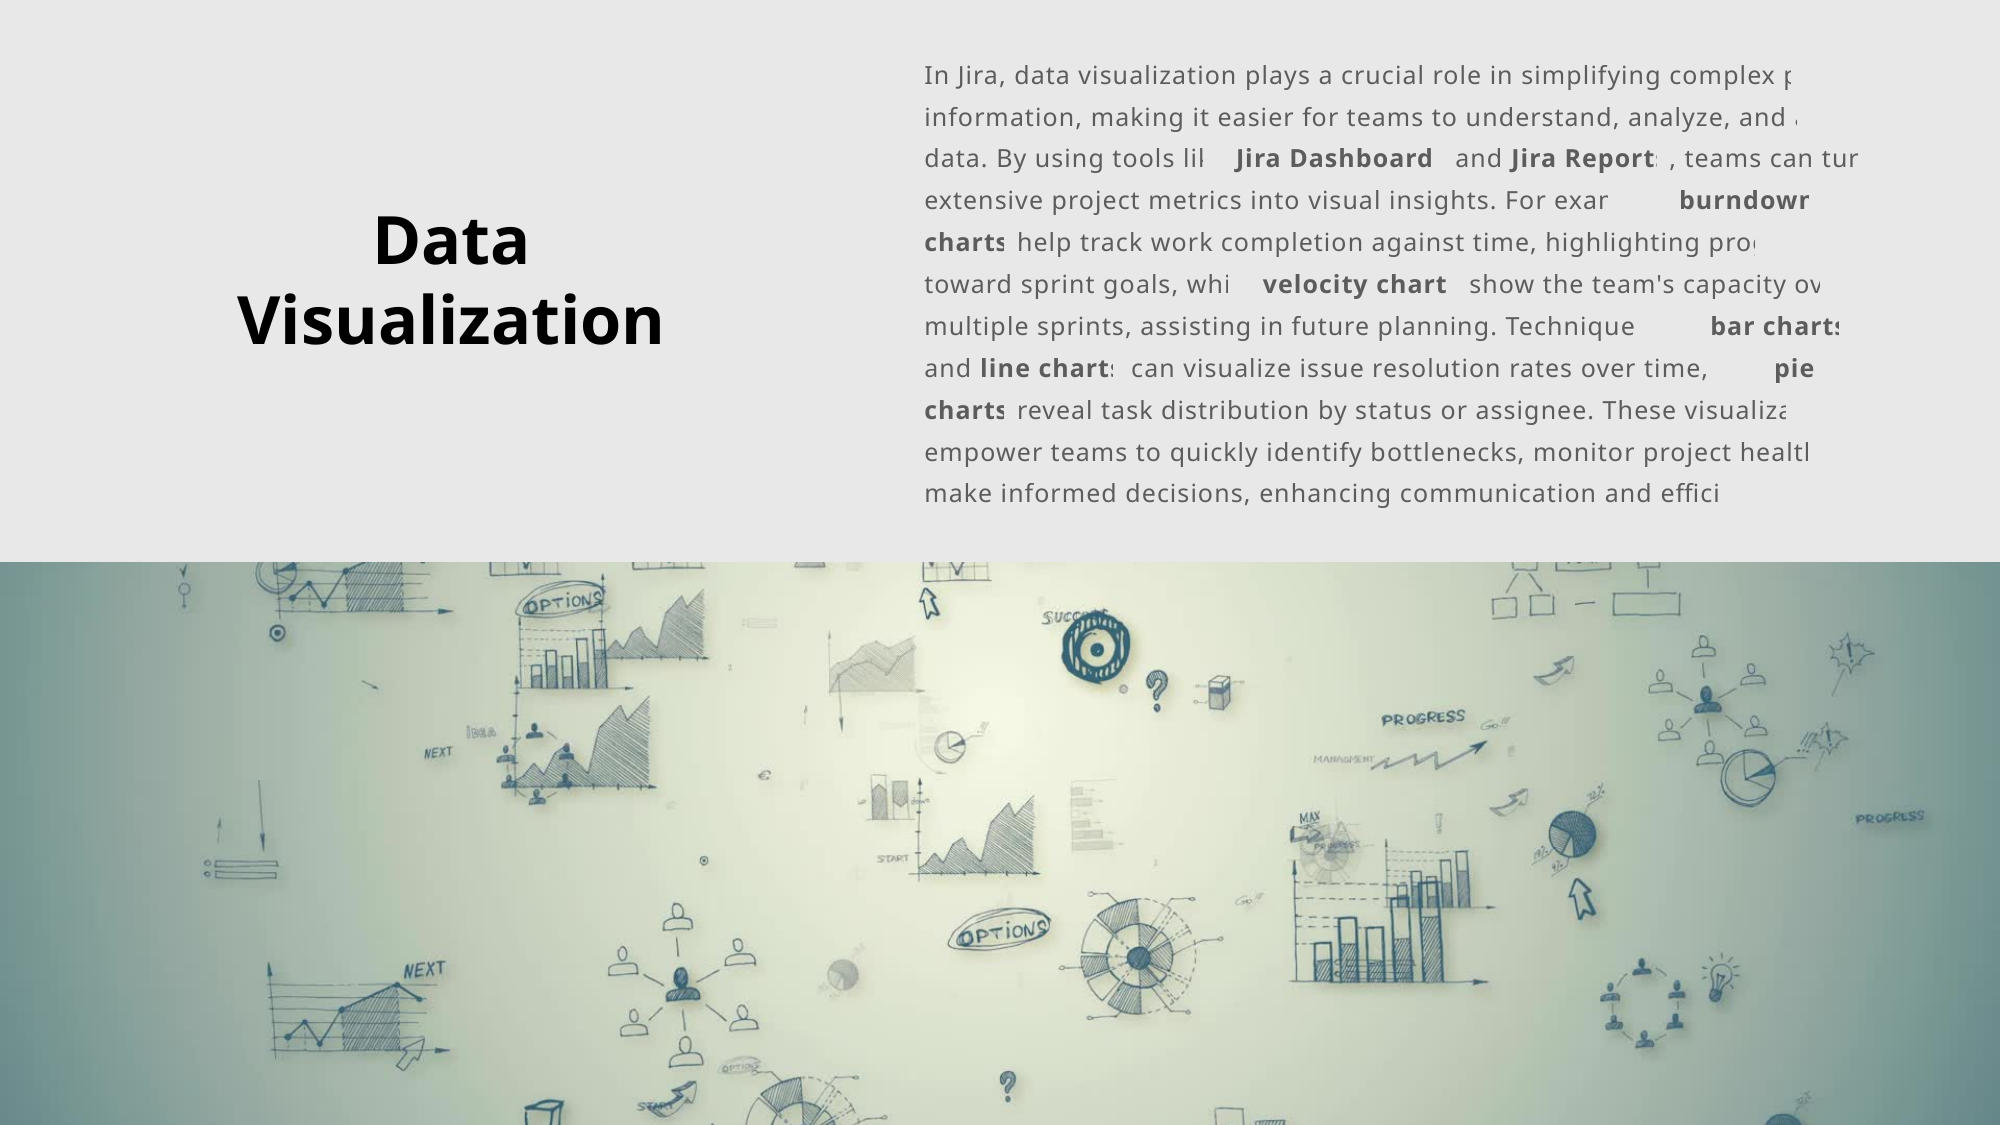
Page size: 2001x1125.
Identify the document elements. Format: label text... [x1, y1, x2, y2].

text_box Data Visualization [162, 88, 742, 467]
picture [0, 561, 2000, 1125]
text_box In Jira, data visualization plays a crucial role in simplifying complex project information, making it easier for teams to understand, analyze, and act on data. By using tools like Jira Dashboards and Jira Reports, teams can turn extensive project metrics into visual insights. For example, burndown charts help track work completion against time, highlighting progress toward sprint goals, while velocity charts show the team's capacity over multiple sprints, assisting in future planning. Techniques like bar charts and line charts can visualize issue resolution rates over time, and pie charts reveal task distribution by status or assignee. These visualizations empower teams to quickly identify bottlenecks, monitor project health, and make informed decisions, enhancing communication and efficiency. [909, 73, 1912, 482]
